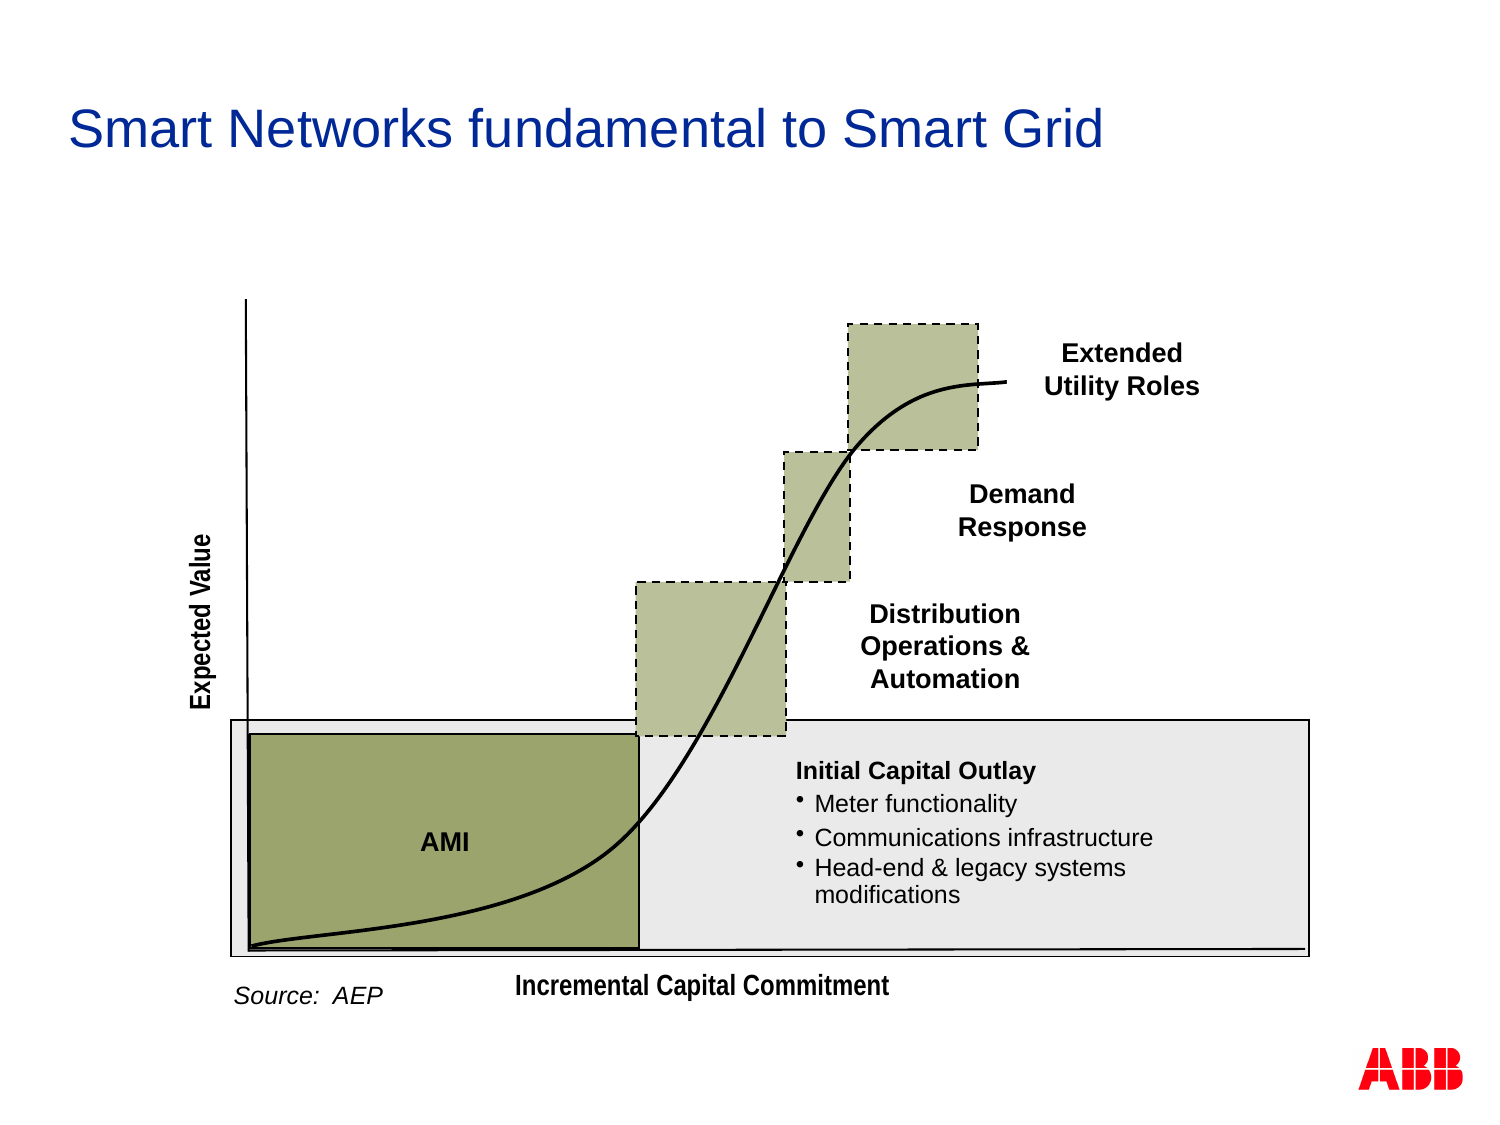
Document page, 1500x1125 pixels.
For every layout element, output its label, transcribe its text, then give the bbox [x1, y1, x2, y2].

text_box [847, 324, 979, 450]
text_box Demand Response [907, 469, 1138, 549]
picture [1352, 1048, 1463, 1090]
text_box Distribution Operations & Automation [801, 588, 1090, 701]
text_box [635, 581, 746, 663]
text_box [251, 381, 1006, 947]
text_box [230, 720, 1309, 957]
text_box Incremental Capital Commitment [500, 959, 1174, 1009]
title Smart Networks fundamental to Smart Grid [37, 49, 1450, 162]
text_box Extended Utility Roles [1006, 328, 1238, 408]
text_box [699, 581, 787, 737]
text_box Source: AEP [218, 972, 794, 1017]
text_box [784, 507, 850, 582]
text_box AMI [249, 734, 640, 948]
text_box Initial Capital Outlay Meter functionality Communications infrastructure Head-end & legacy systems modifications [781, 746, 1293, 917]
text_box Expected Value [173, 437, 224, 725]
text_box [784, 452, 850, 553]
